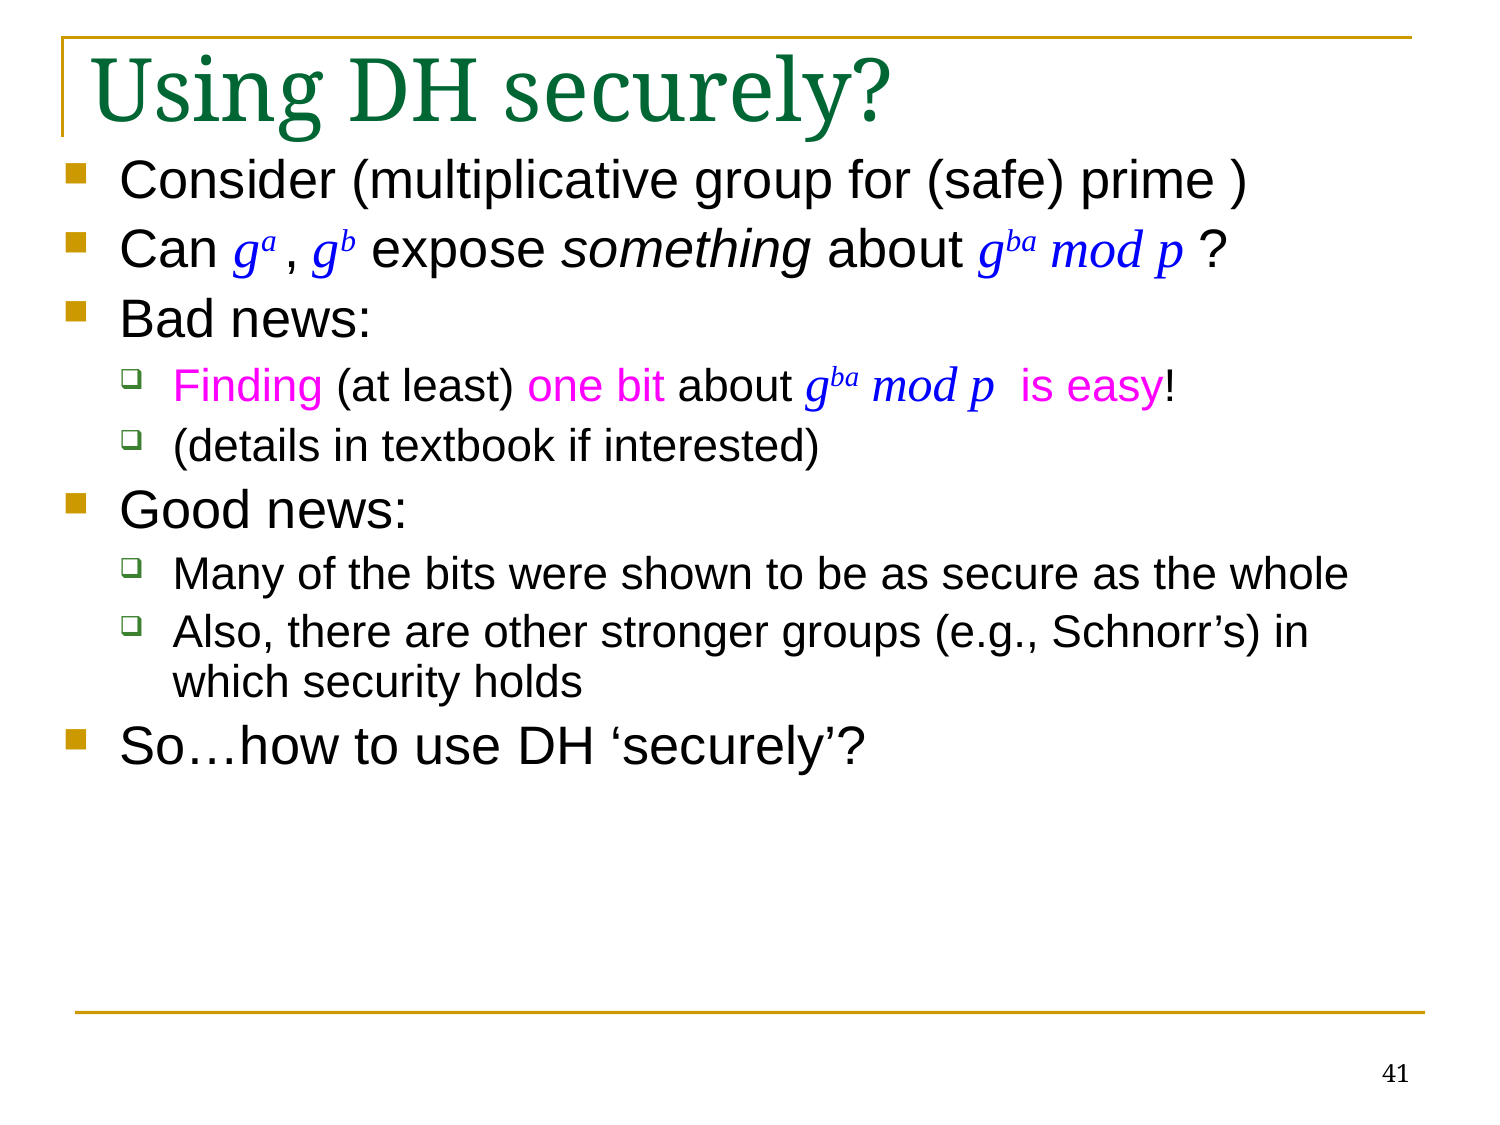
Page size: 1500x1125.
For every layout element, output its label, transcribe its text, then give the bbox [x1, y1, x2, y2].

slide_number 41 [1074, 1024, 1425, 1100]
title Using DH securely? [75, 26, 1351, 215]
